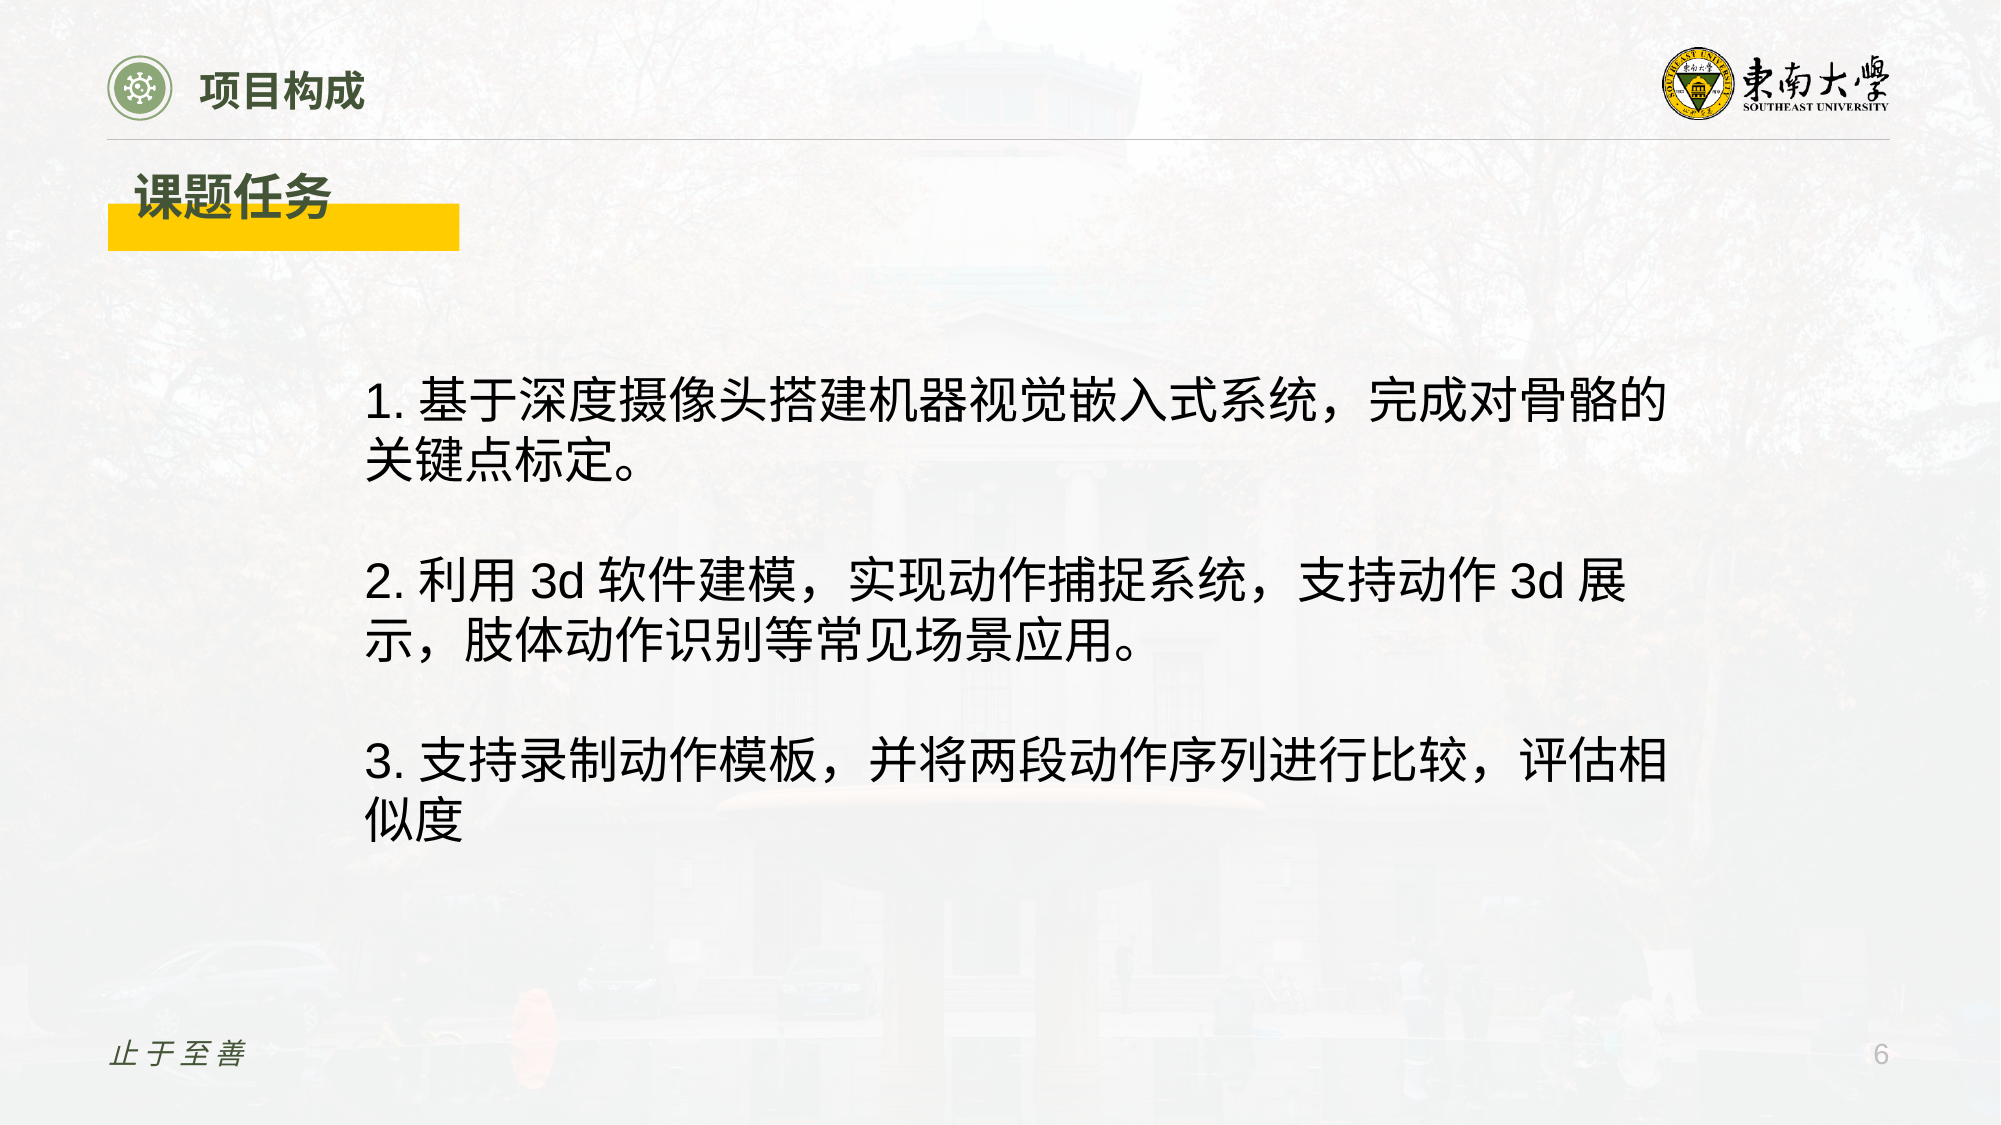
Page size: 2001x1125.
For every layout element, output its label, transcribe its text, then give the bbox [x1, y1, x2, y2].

text_box [107, 203, 460, 252]
picture [1662, 47, 1889, 120]
list 项目构成 [199, 56, 1663, 123]
slide_number 止于至善 [108, 1022, 657, 1083]
text_box 课题任务 [118, 158, 349, 234]
slide_number 6 [1439, 1022, 1890, 1083]
text_box 1.基于深度摄像头搭建机器视觉嵌入式系统，完成对骨骼的关键点标定。 2.利用3d软件建模，实现动作捕捉系统，支持动作3d展示，肢体动作识别等常见场景应用。 3.支持录制动作模板，并将两段动作序列进行比较，评估相似度 [349, 301, 1688, 857]
